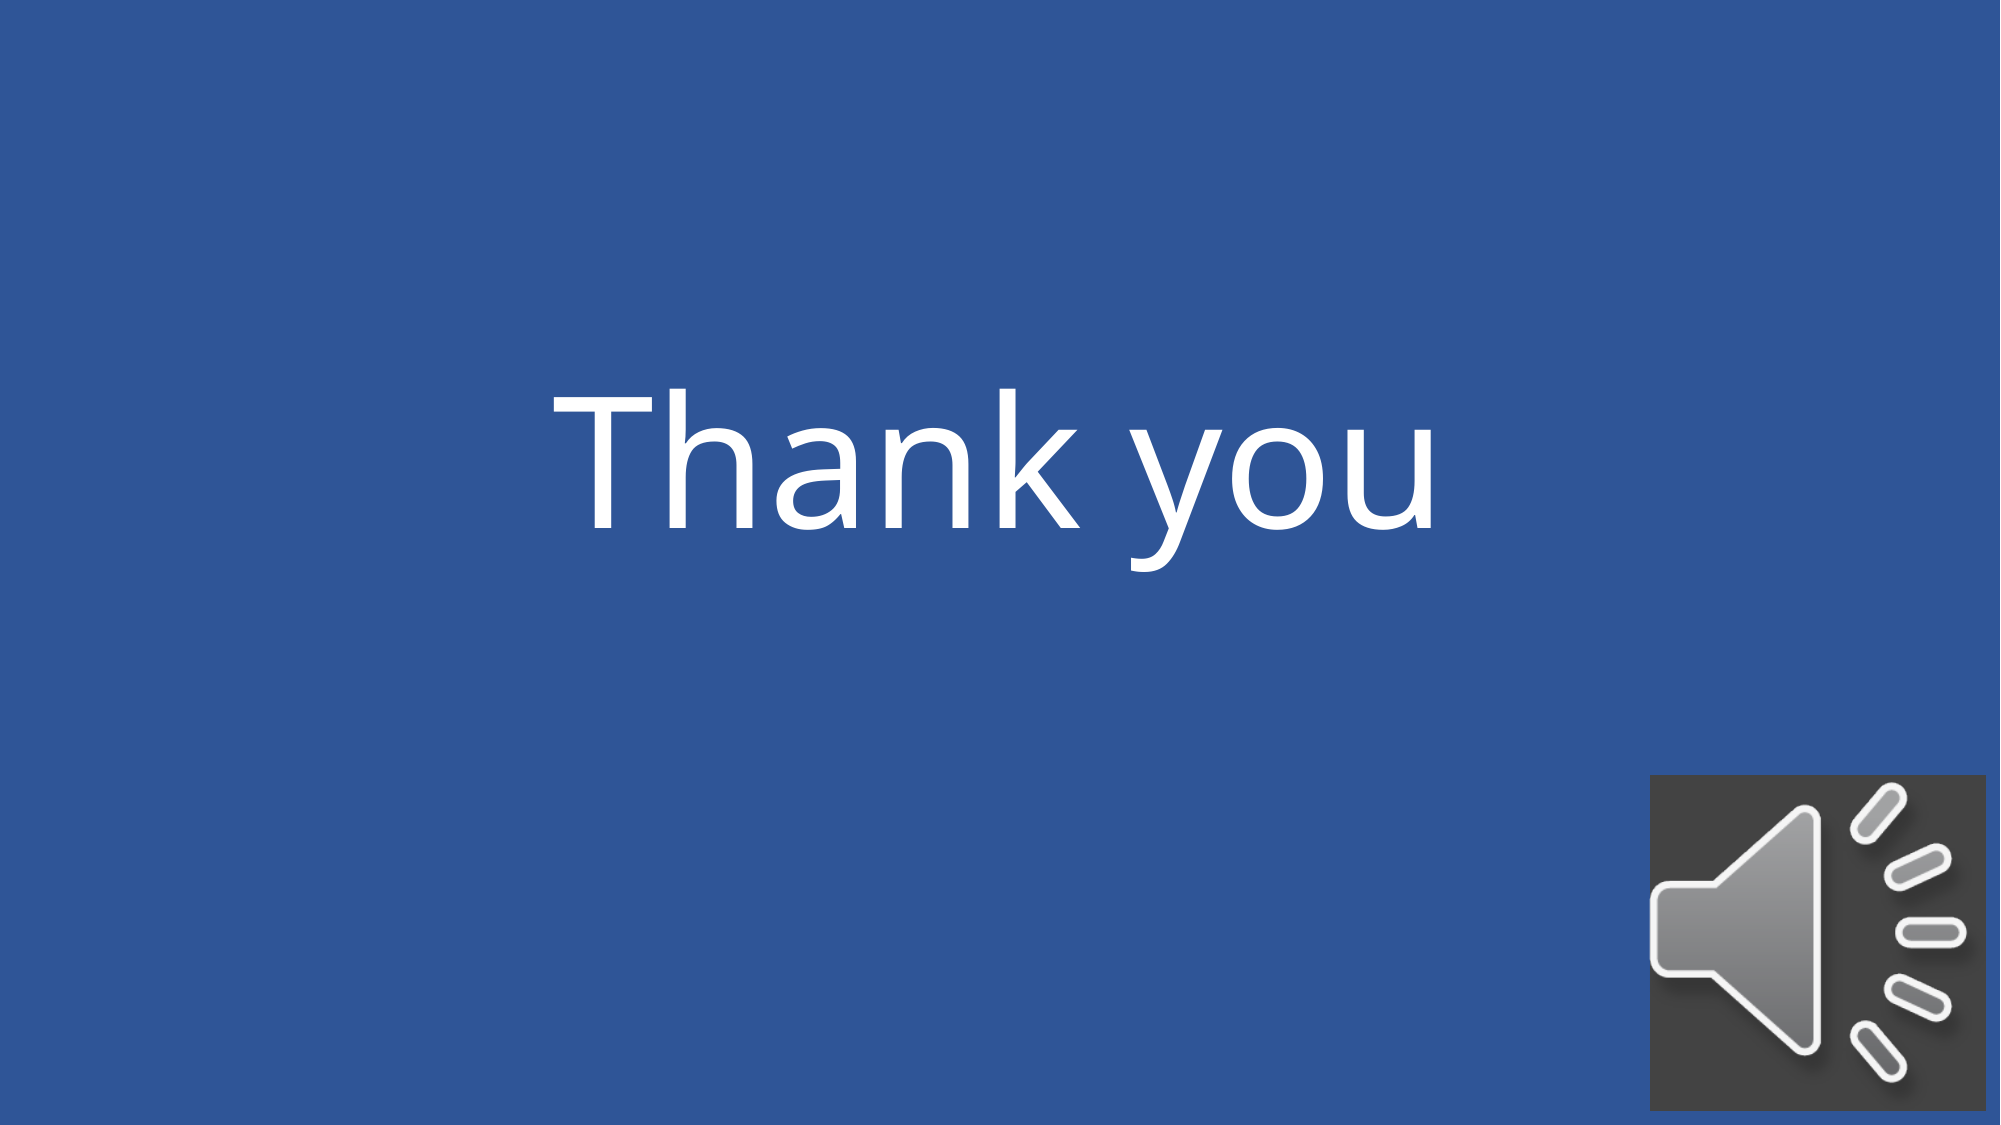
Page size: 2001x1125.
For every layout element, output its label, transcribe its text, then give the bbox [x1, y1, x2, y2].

picture [1648, 773, 1987, 1112]
title Thank you [249, 184, 1750, 576]
